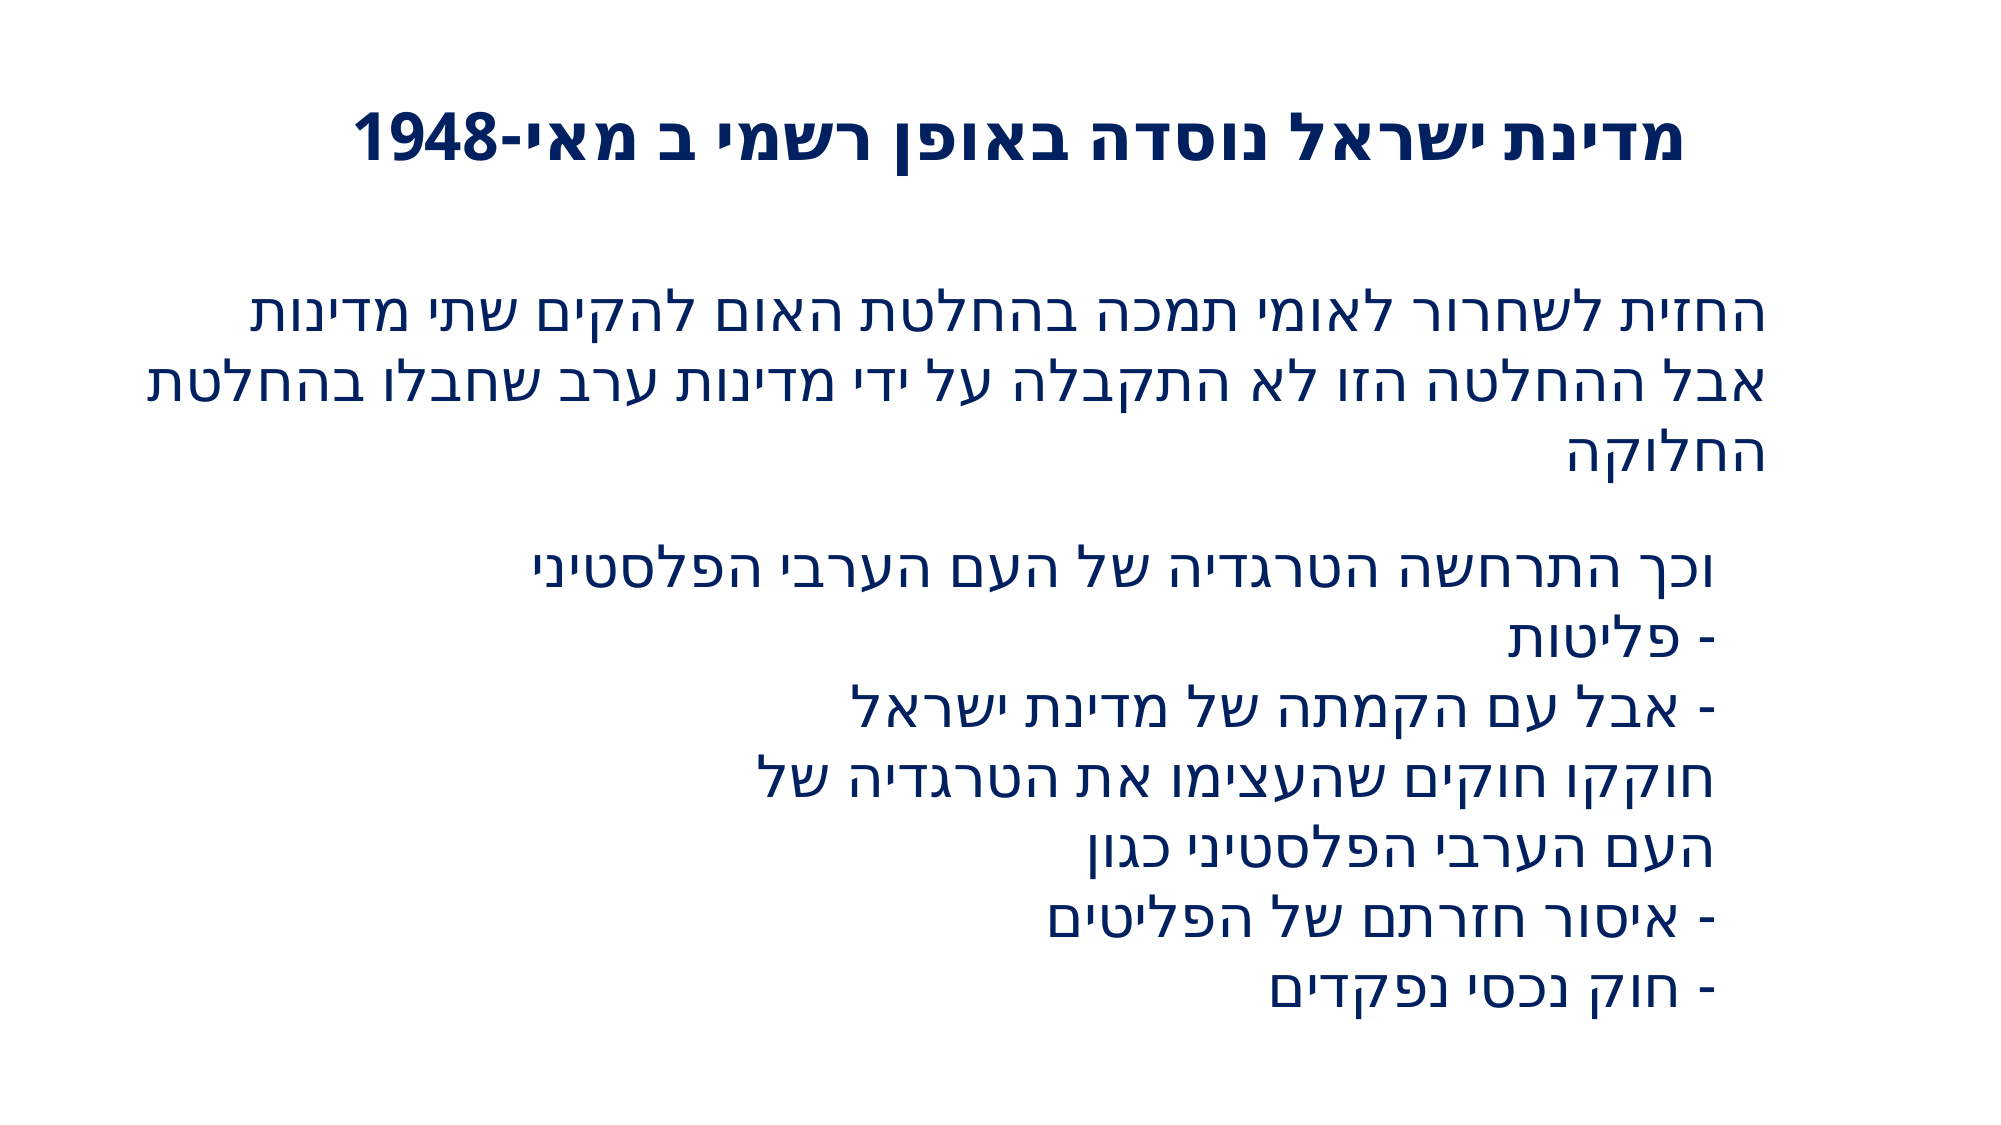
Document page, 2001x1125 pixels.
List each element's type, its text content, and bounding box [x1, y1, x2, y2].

text_box מדינת ישראל נוסדה באופן רשמי ב מאי-1948 [337, 86, 1704, 182]
text_box וכך התרחשה הטרגדיה של העם הערבי הפלסטיני - פליטות - אבל עם הקמתה של מדינת ישראל חוקקו חוקים שהעצימו את הטרגדיה של העם הערבי הפלסטיני כגון - איסור חזרתם של הפליטים - חוק נכסי נפקדים [517, 521, 1732, 1027]
text_box החזית לשחרור לאומי תמכה בהחלטת האום להקים שתי מדינות אבל ההחלטה הזו לא התקבלה על ידי מדינות ערב שחבלו בהחלטת החלוקה [132, 265, 1784, 491]
